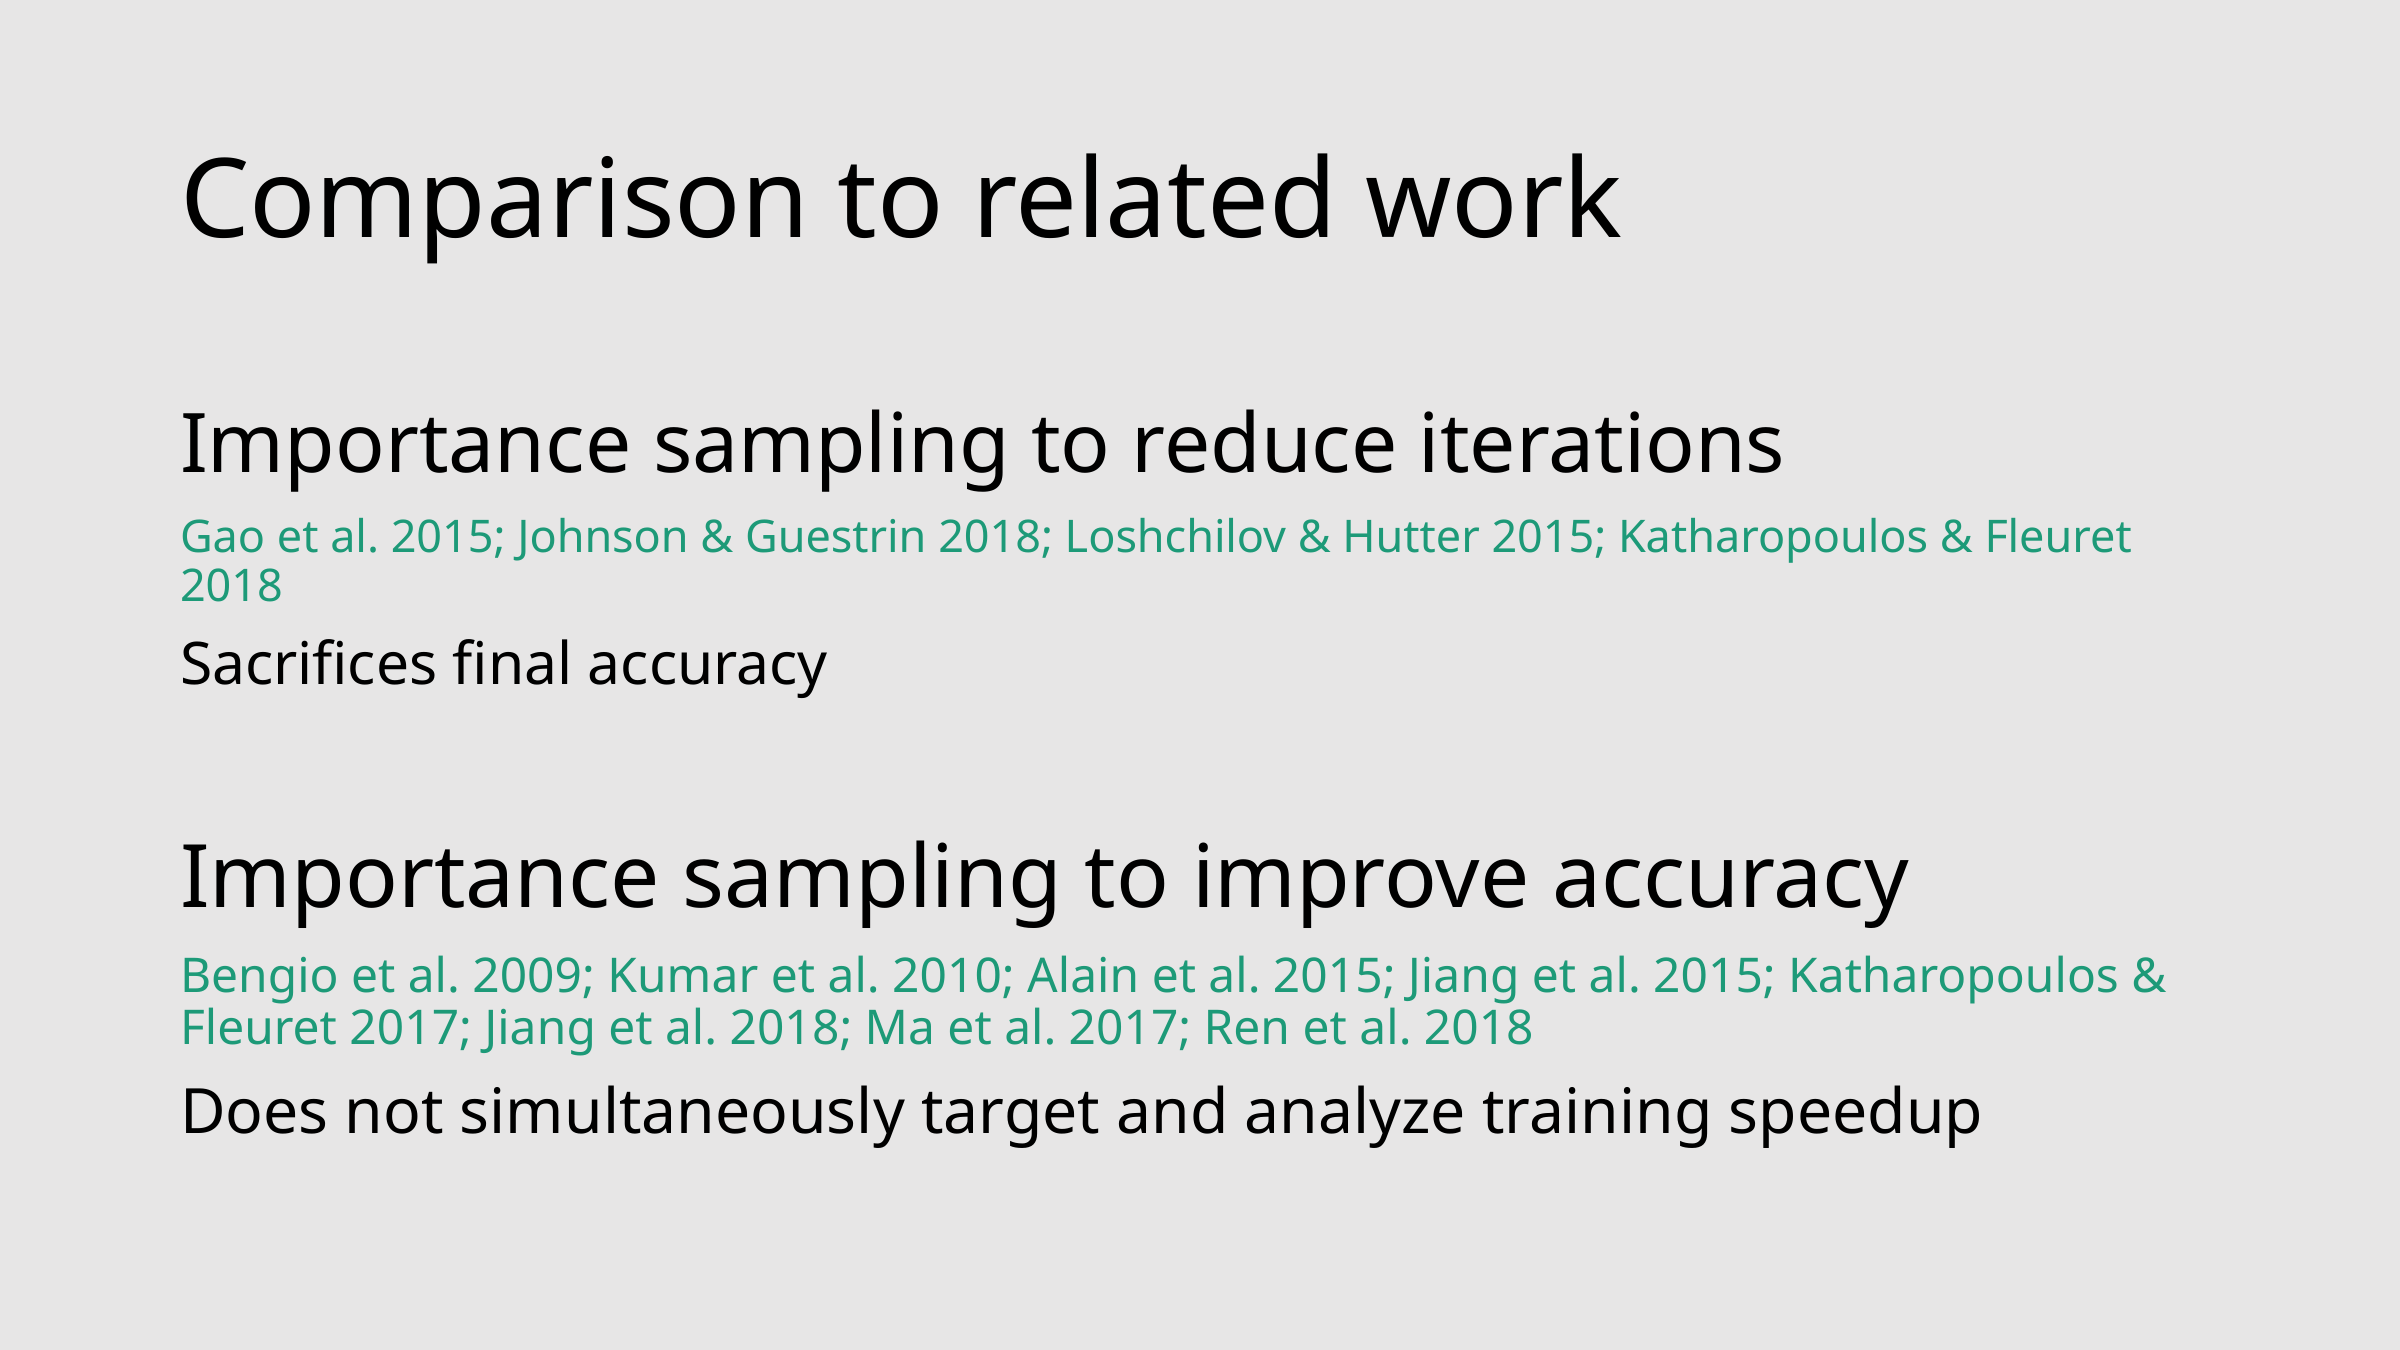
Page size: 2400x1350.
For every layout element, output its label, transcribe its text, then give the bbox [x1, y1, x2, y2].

list Importance sampling to reduce iterations Gao et al. 2015; Johnson & Guestrin 2018; Loshchilov & Hutter 2015; Katharopoulos & Fleuret 2018 Sacrifices final accuracy [165, 393, 2235, 706]
text_box Importance sampling to improve accuracy Bengio et al. 2009; Kumar et al. 2010; Alain et al. 2015; Jiang et al. 2015; Katharopoulos & Fleuret 2017; Jiang et al. 2018; Ma et al. 2017; Ren et al. 2018 Does not simultaneously target and analyze training speedup [164, 824, 2235, 1190]
title Comparison to related work [165, 71, 2235, 333]
